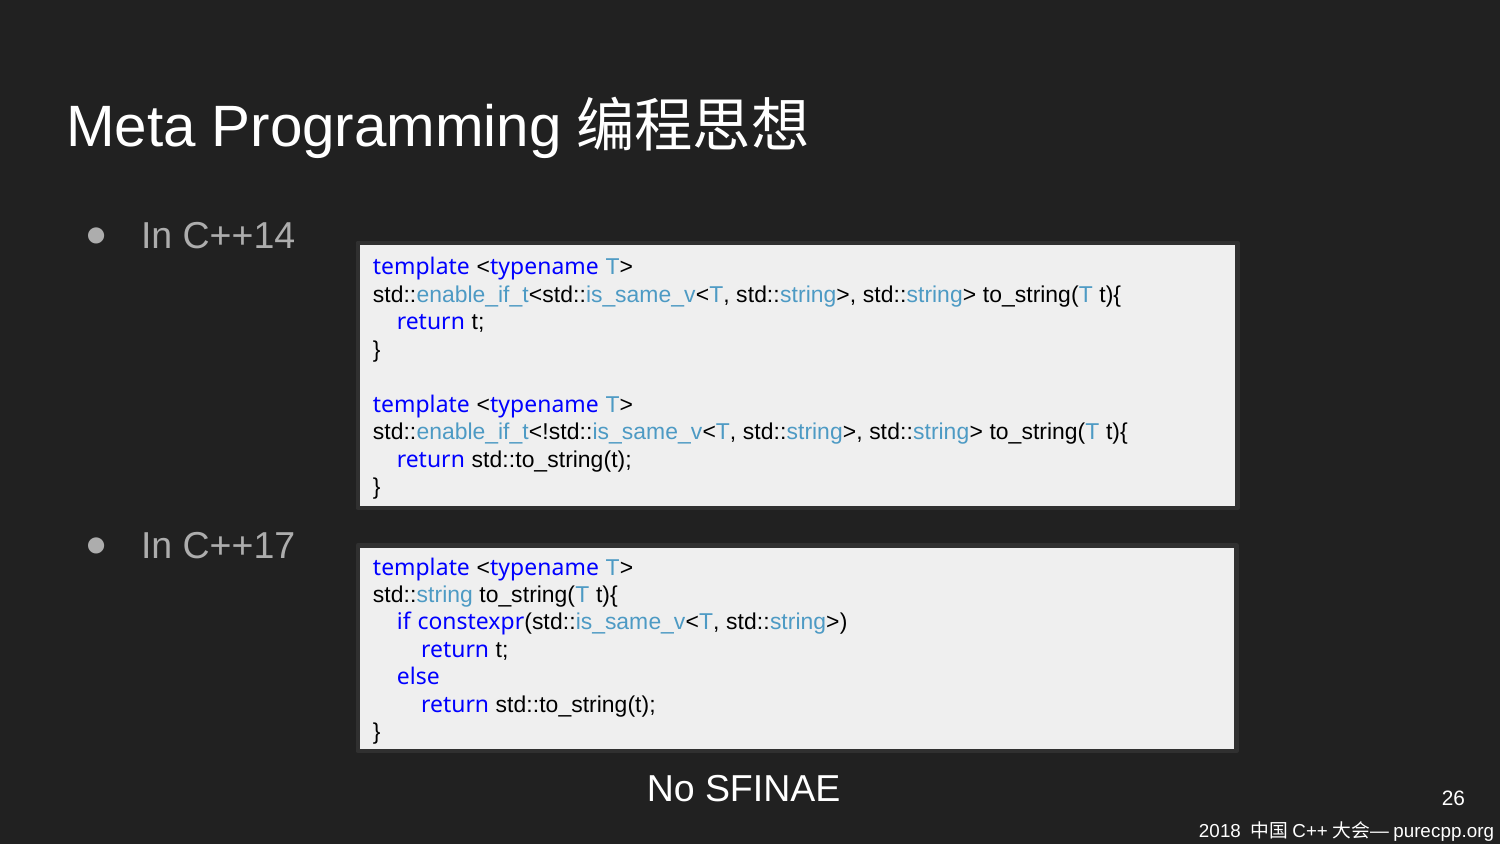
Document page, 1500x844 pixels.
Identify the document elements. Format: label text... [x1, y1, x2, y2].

list In C++14 In C++17 [51, 189, 1449, 750]
text_box template <typename T> std::string to_string(T t){ if constexpr(std::is_same_v<T, std::string>) return t; else return std::to_string(t); } [357, 545, 1237, 741]
title Meta Programming编程思想 [51, 72, 1449, 167]
slide_number 26 [1389, 764, 1480, 830]
text_box template <typename T> std::enable_if_t<std::is_same_v<T, std::string>, std::string> to_string(T t){ return t; } template <typename T> std::enable_if_t<!std::is_same_v<T, std::string>, std::string> to_string(T t){ return std::to_string(t); } [357, 242, 1238, 508]
text_box No SFINAE [98, 741, 1389, 811]
